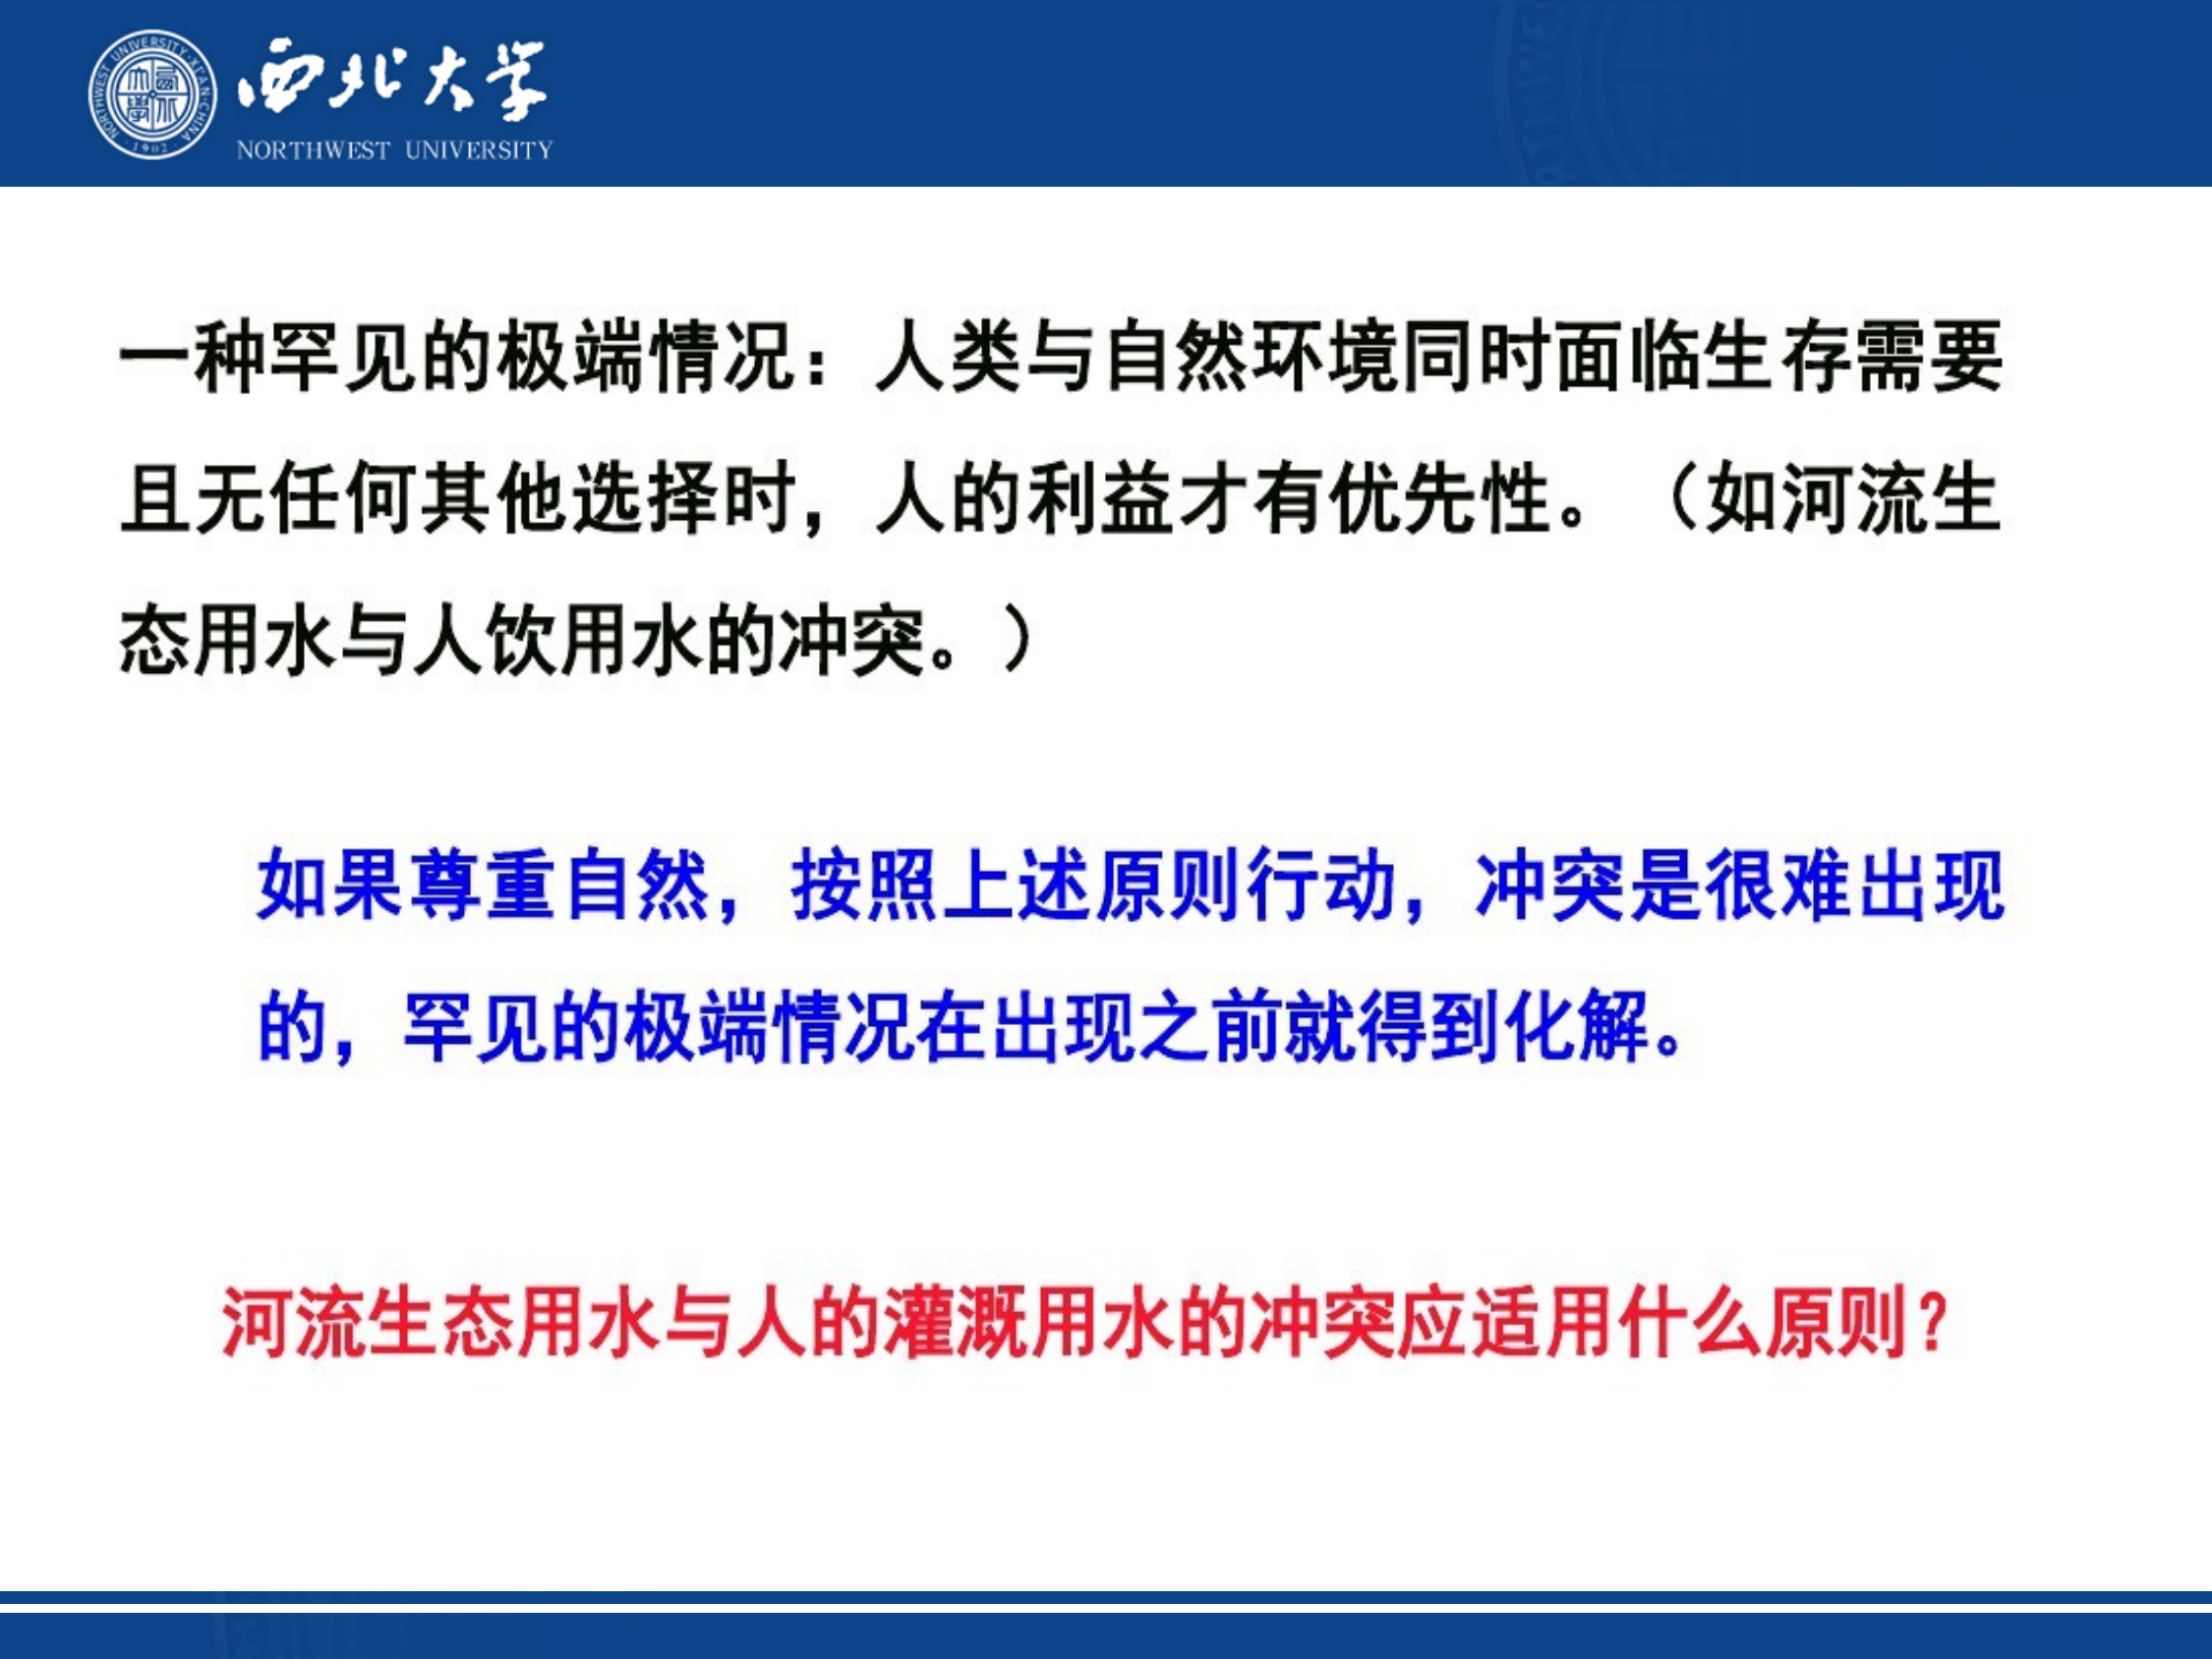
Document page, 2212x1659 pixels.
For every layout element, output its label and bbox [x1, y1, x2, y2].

picture [0, 1613, 2212, 1659]
text_box [19, 271, 2195, 1483]
picture [0, 0, 2212, 187]
picture [0, 1591, 2212, 1604]
